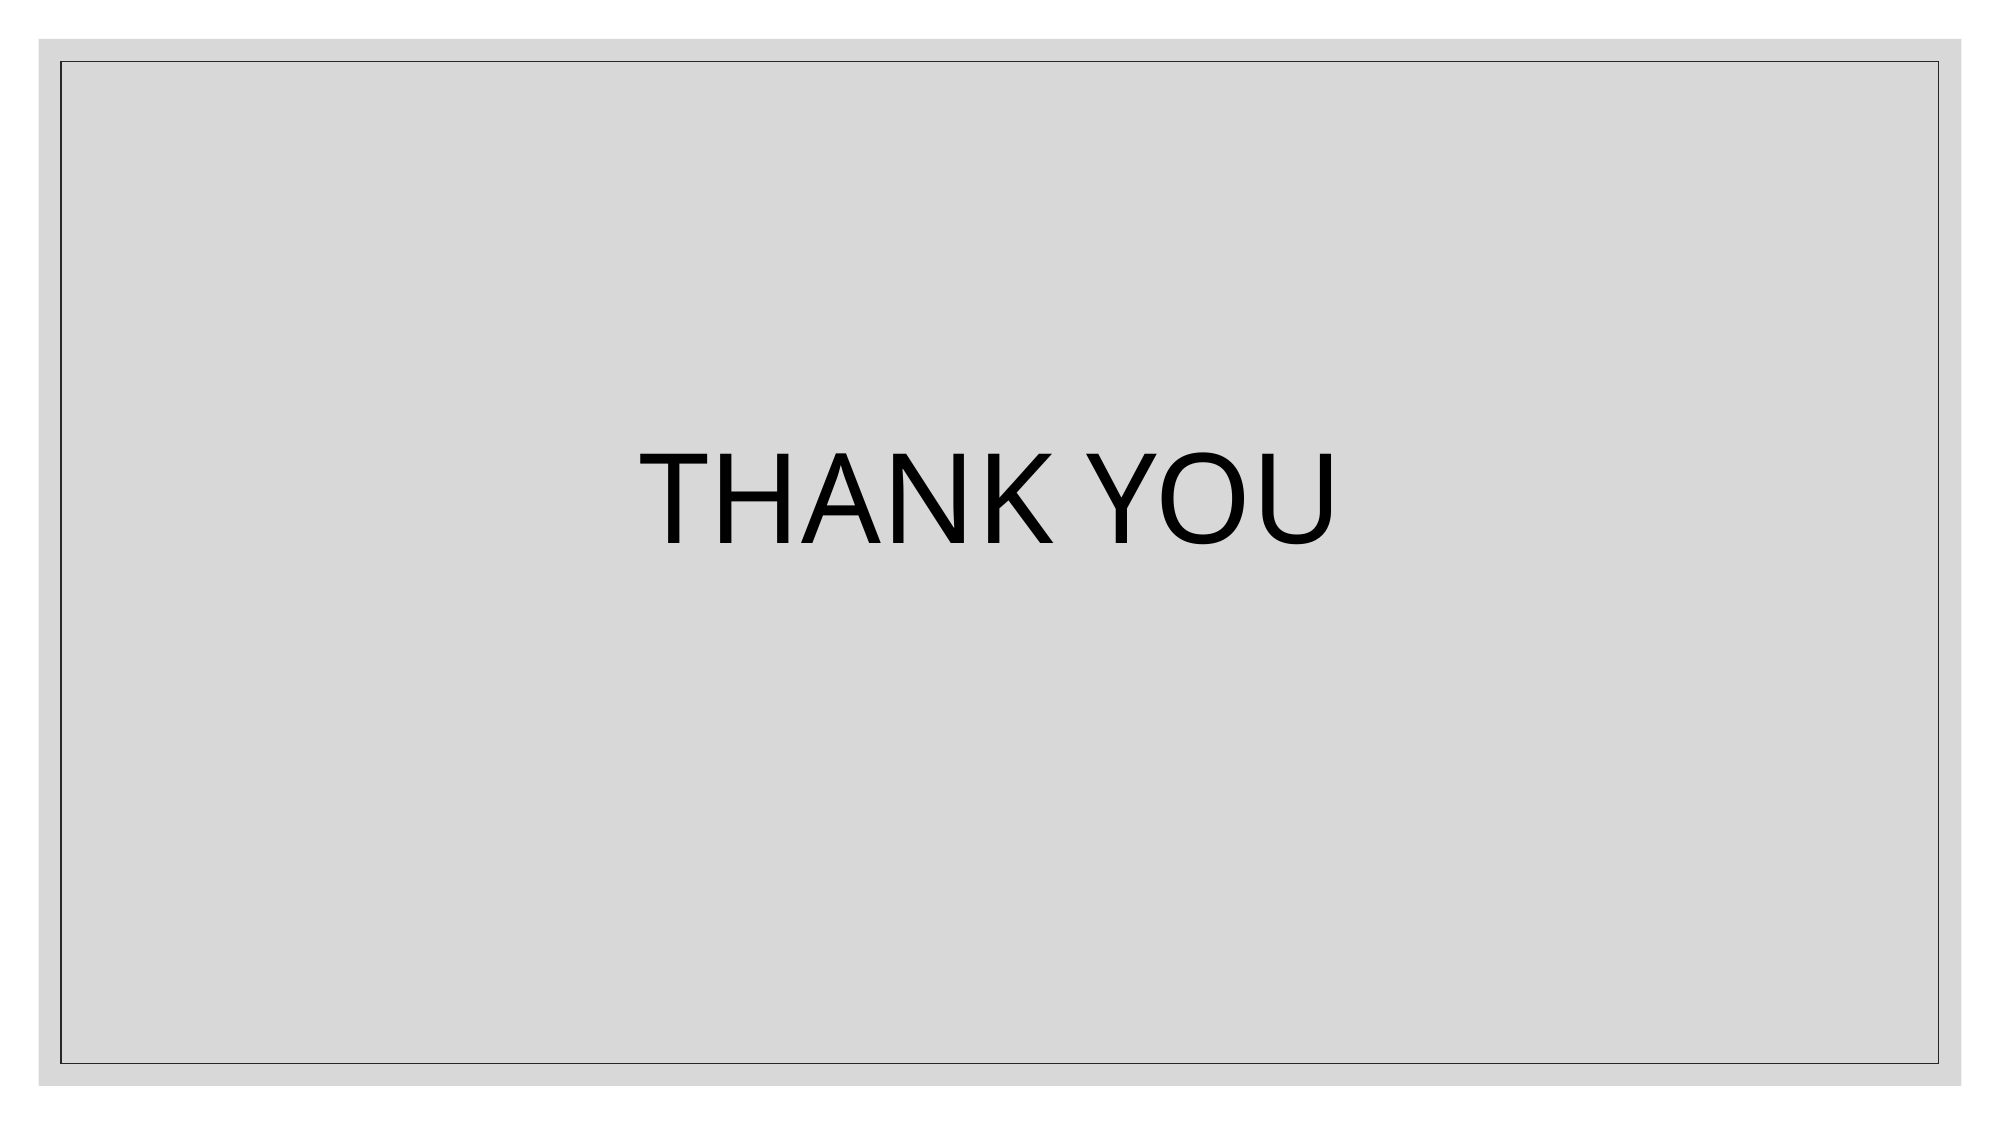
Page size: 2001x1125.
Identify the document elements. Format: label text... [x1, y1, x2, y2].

text_box THANK YOU [624, 411, 1766, 622]
